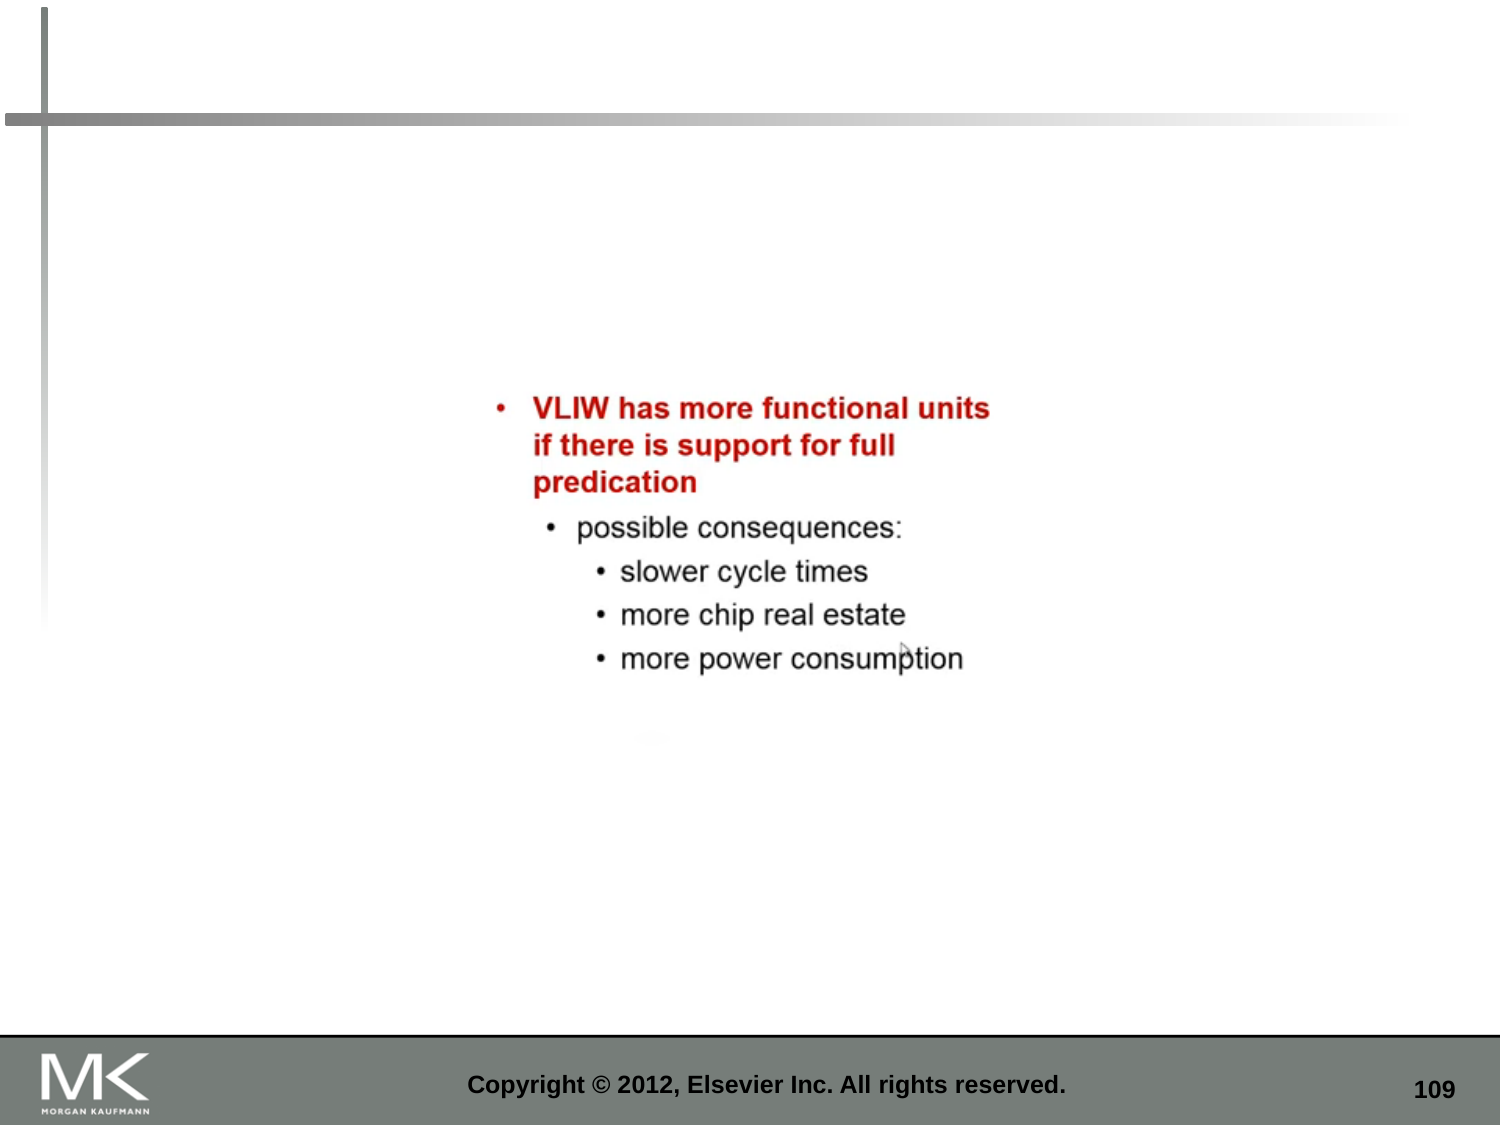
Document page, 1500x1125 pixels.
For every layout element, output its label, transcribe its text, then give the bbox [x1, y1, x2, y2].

picture [29, 1046, 160, 1123]
footer Copyright © 2012, Elsevier Inc. All rights reserved. [170, 1046, 1365, 1106]
picture [495, 375, 1005, 750]
